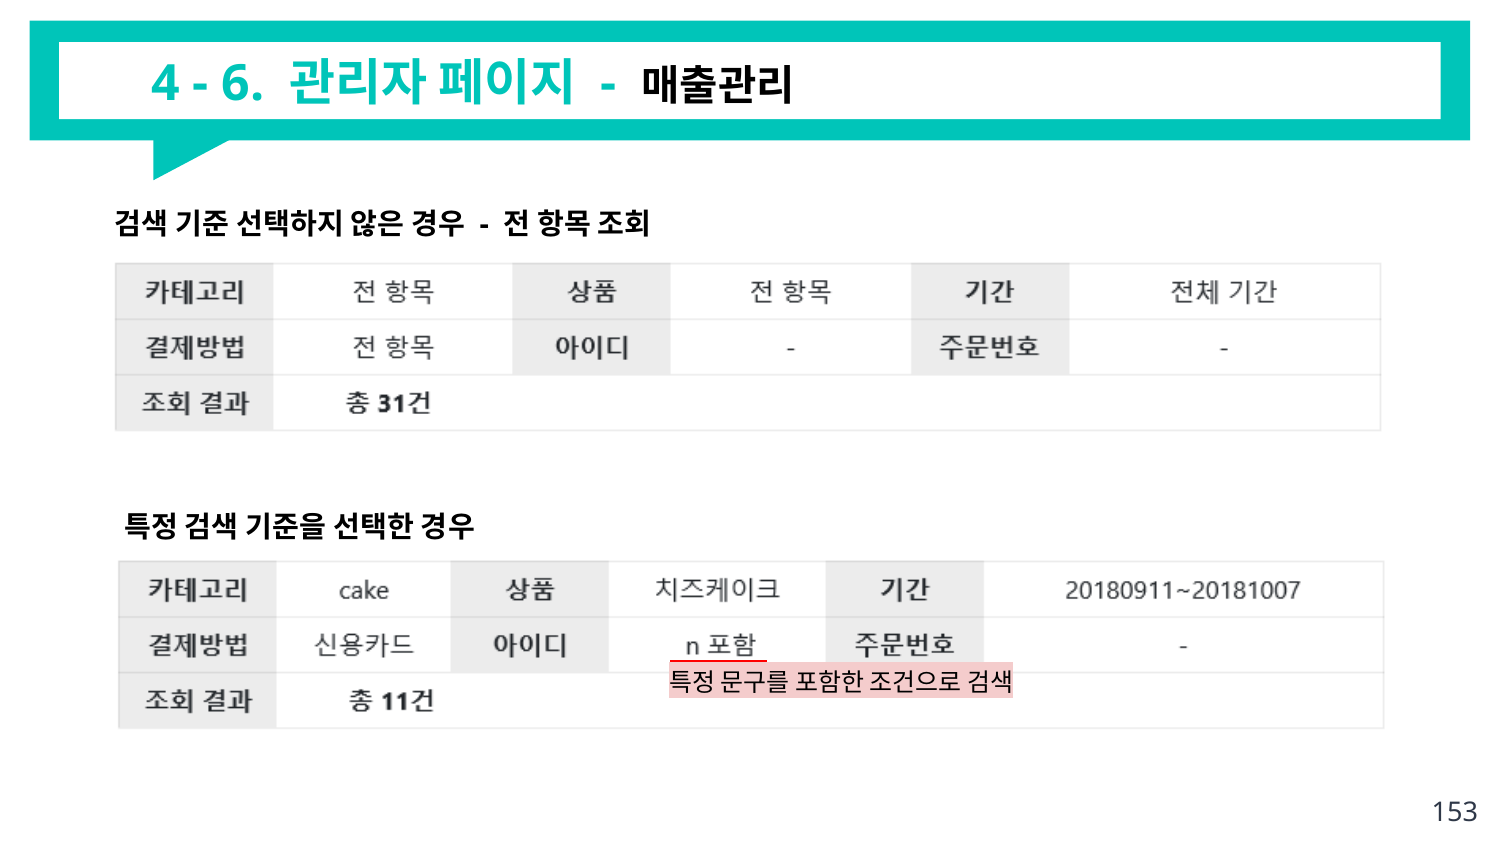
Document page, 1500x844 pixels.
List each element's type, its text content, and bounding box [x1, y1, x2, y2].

text_box 검색 기준 선택하지 않은 경우 - 전 항목 조회 [99, 190, 914, 254]
title 4 - 6. 관리자 페이지 - 매출관리 [136, 20, 1441, 141]
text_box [108, 552, 1392, 734]
slide_number ‹#› [1410, 779, 1500, 844]
picture [108, 253, 1392, 441]
text_box 특정 검색 기준을 선택한 경우 [109, 493, 923, 551]
